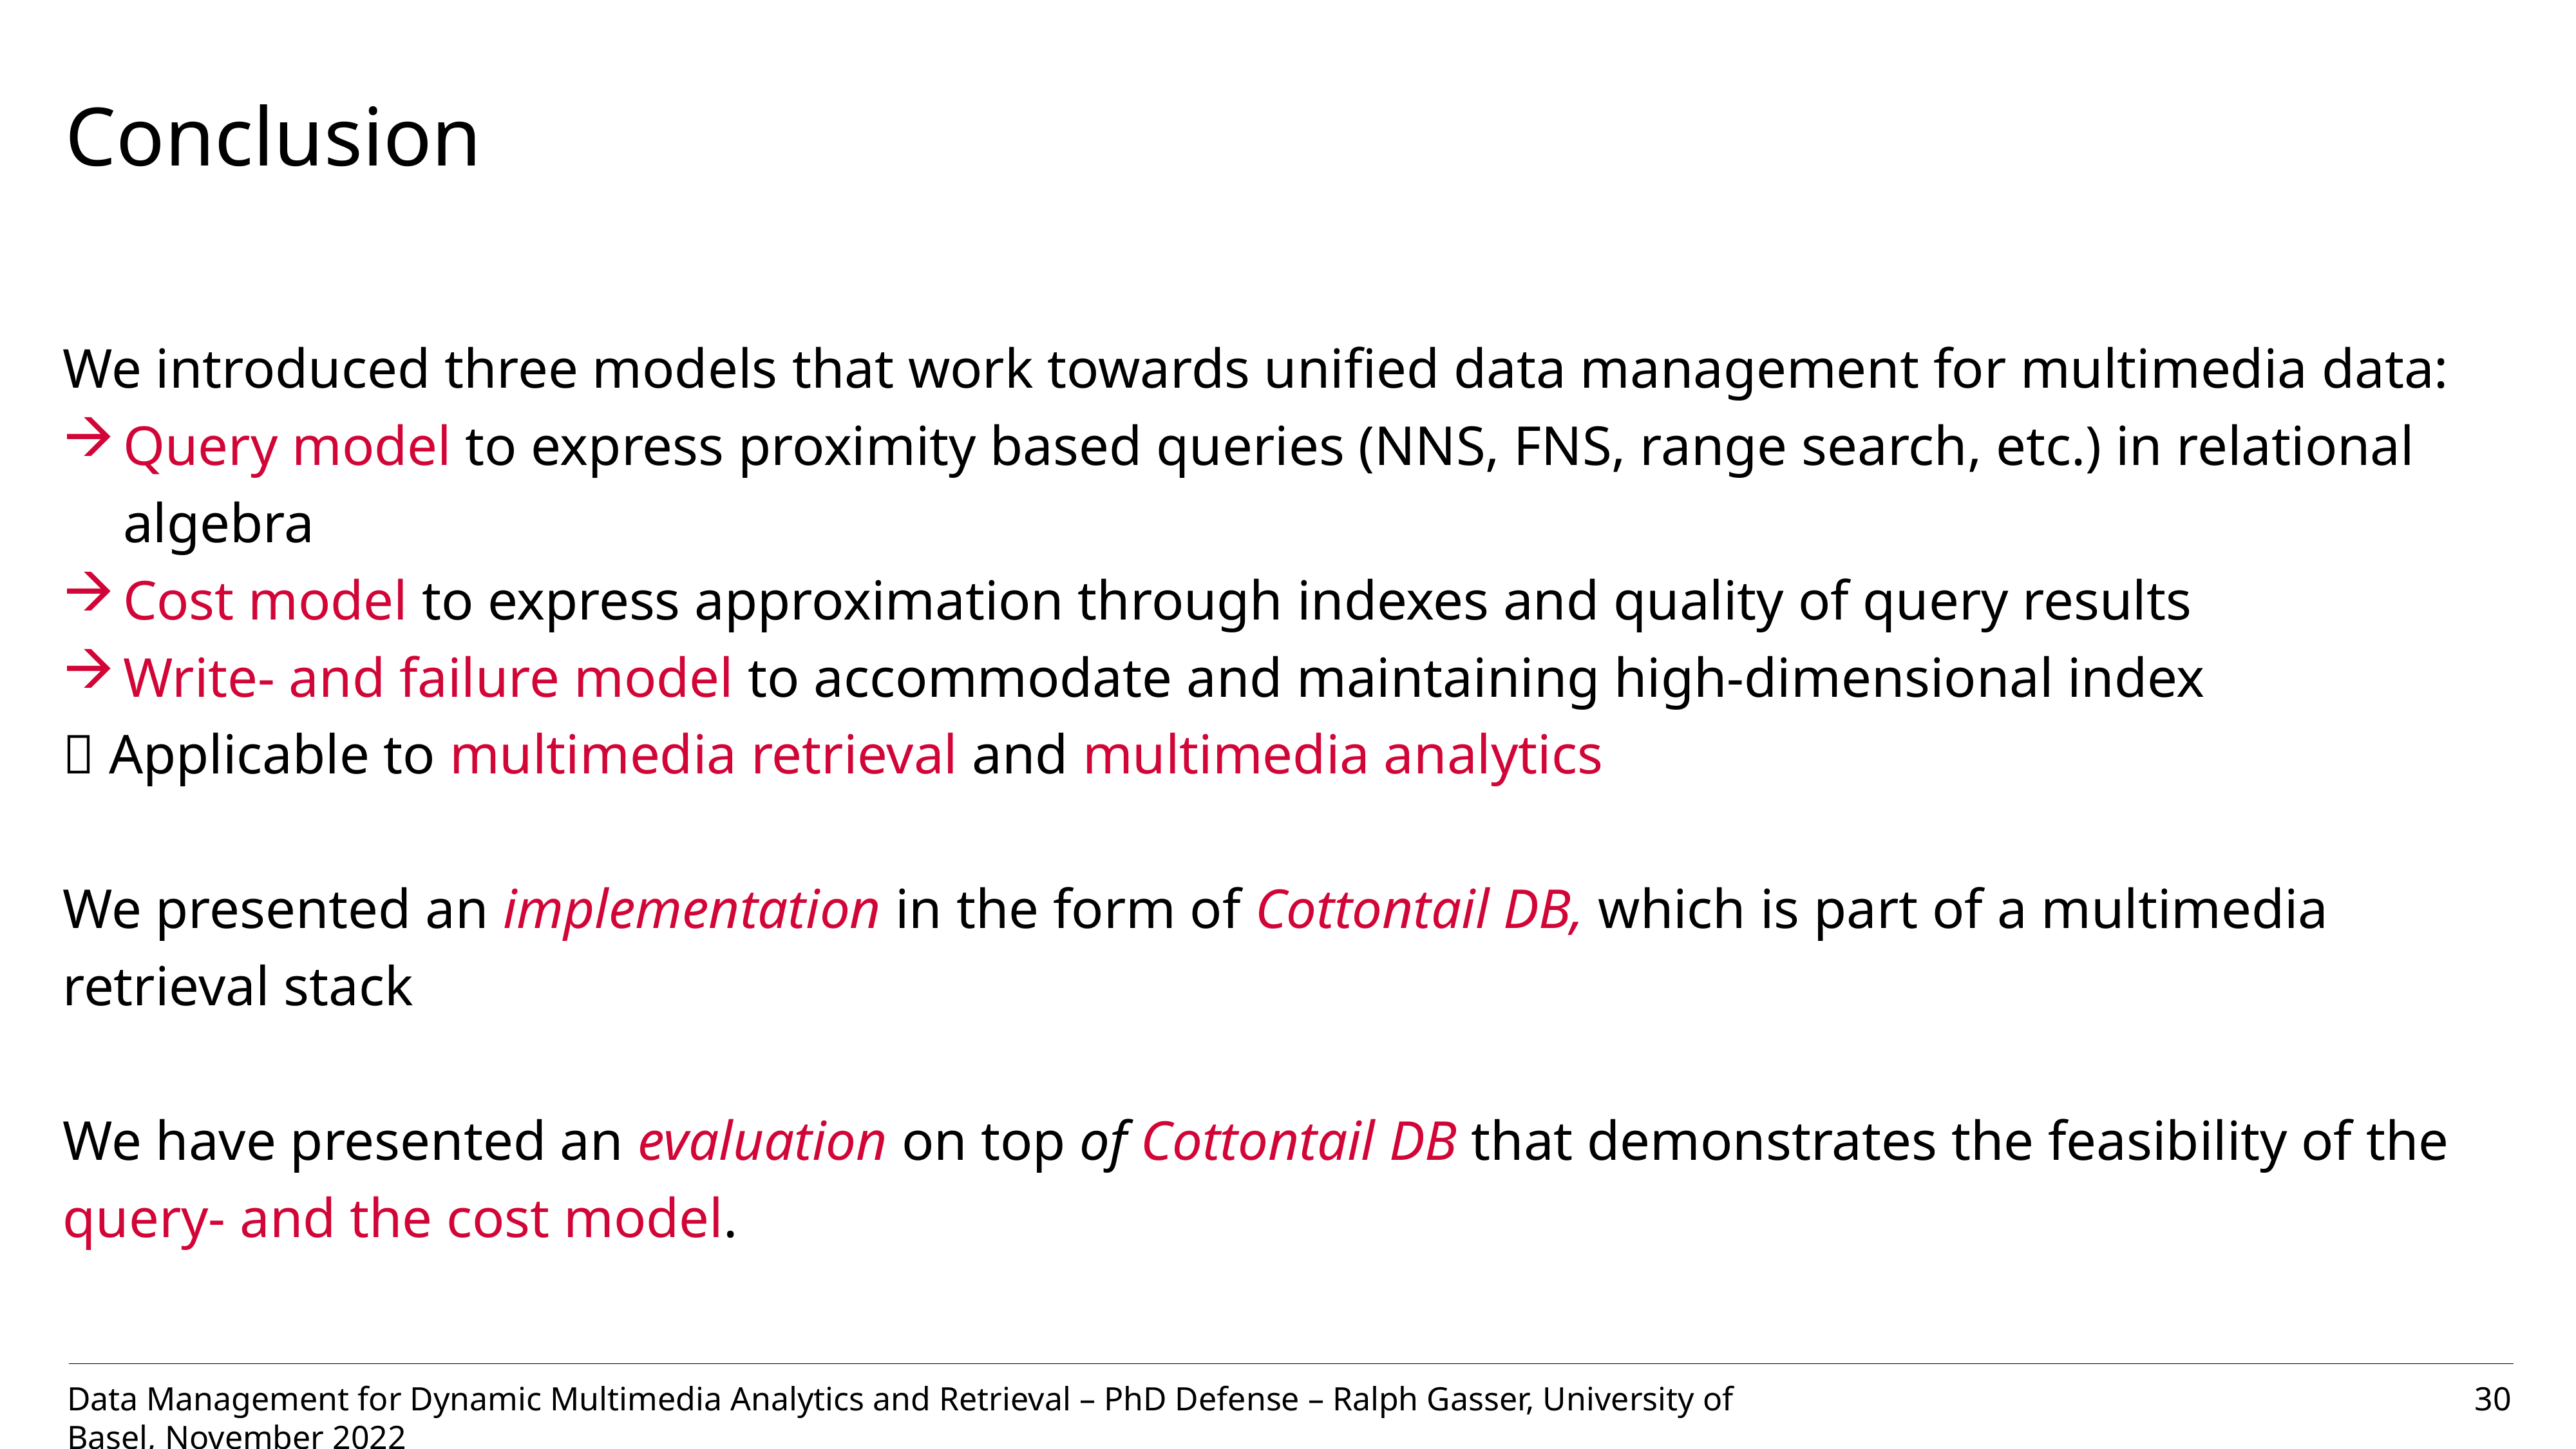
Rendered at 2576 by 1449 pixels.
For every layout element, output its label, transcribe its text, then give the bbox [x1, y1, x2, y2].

slide_number 30 [2343, 1378, 2512, 1418]
title Conclusion [65, 85, 2511, 322]
list We introduced three models that work towards unified data management for multimedia data: Query model to express proximity based queries (NNS, FNS, range search, etc.) in relational algebra Cost model to express approximation through indexes and quality of query results Write- and failure model to accommodate and maintaining high-dimensional index  Applicable to multimedia retrieval and multimedia analytics We presented an implementation in the form of Cottontail DB, which is part of a multimedia retrieval stack We have presented an evaluation on top of Cottontail DB that demonstrates the feasibility of the query- and the cost model. [62, 321, 2508, 1349]
